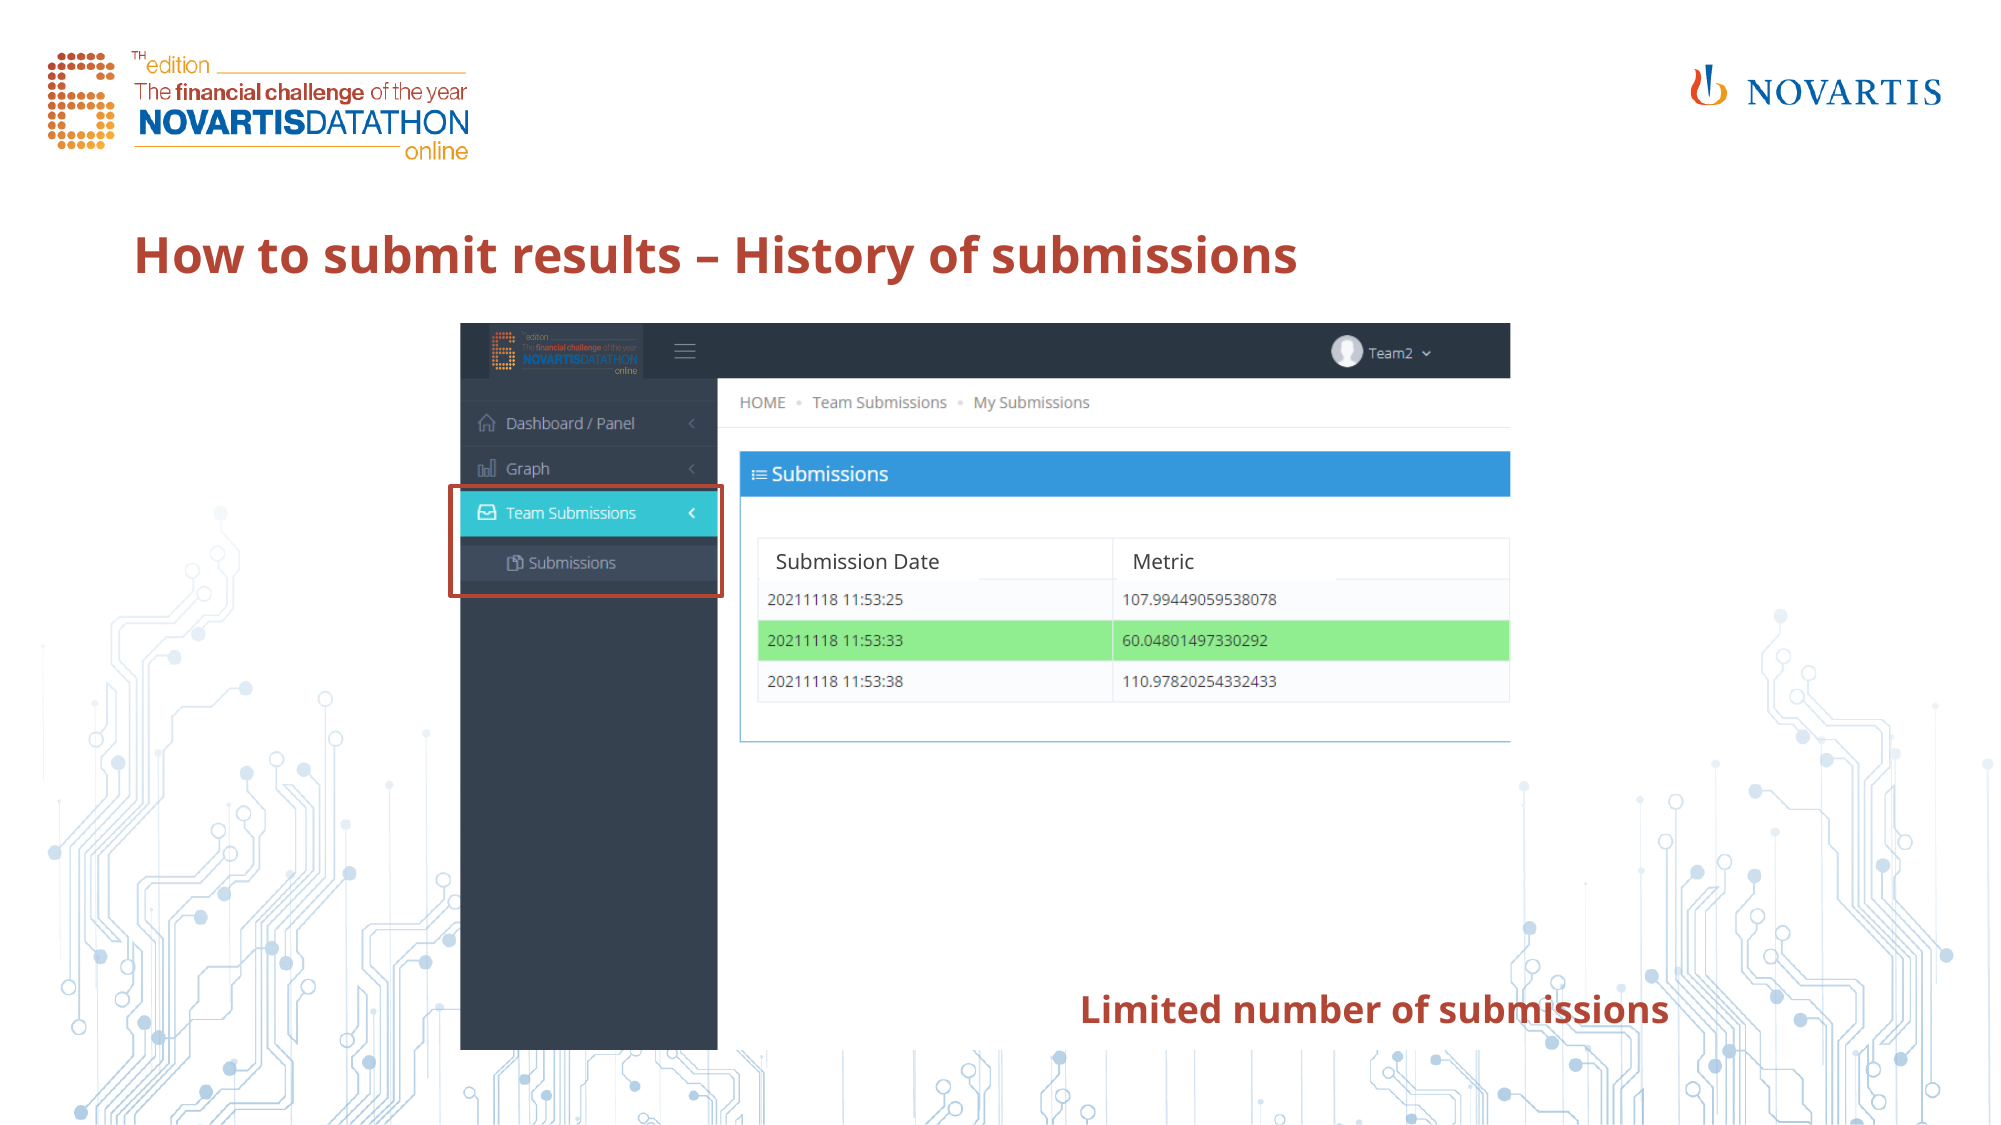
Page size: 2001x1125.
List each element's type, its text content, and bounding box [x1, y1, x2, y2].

text_box Limited number of submissions [1016, 978, 1734, 1084]
picture [0, 0, 2001, 1125]
title How to submit results – History of submissions [118, 222, 1850, 306]
text_box [450, 485, 460, 597]
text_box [489, 323, 644, 381]
